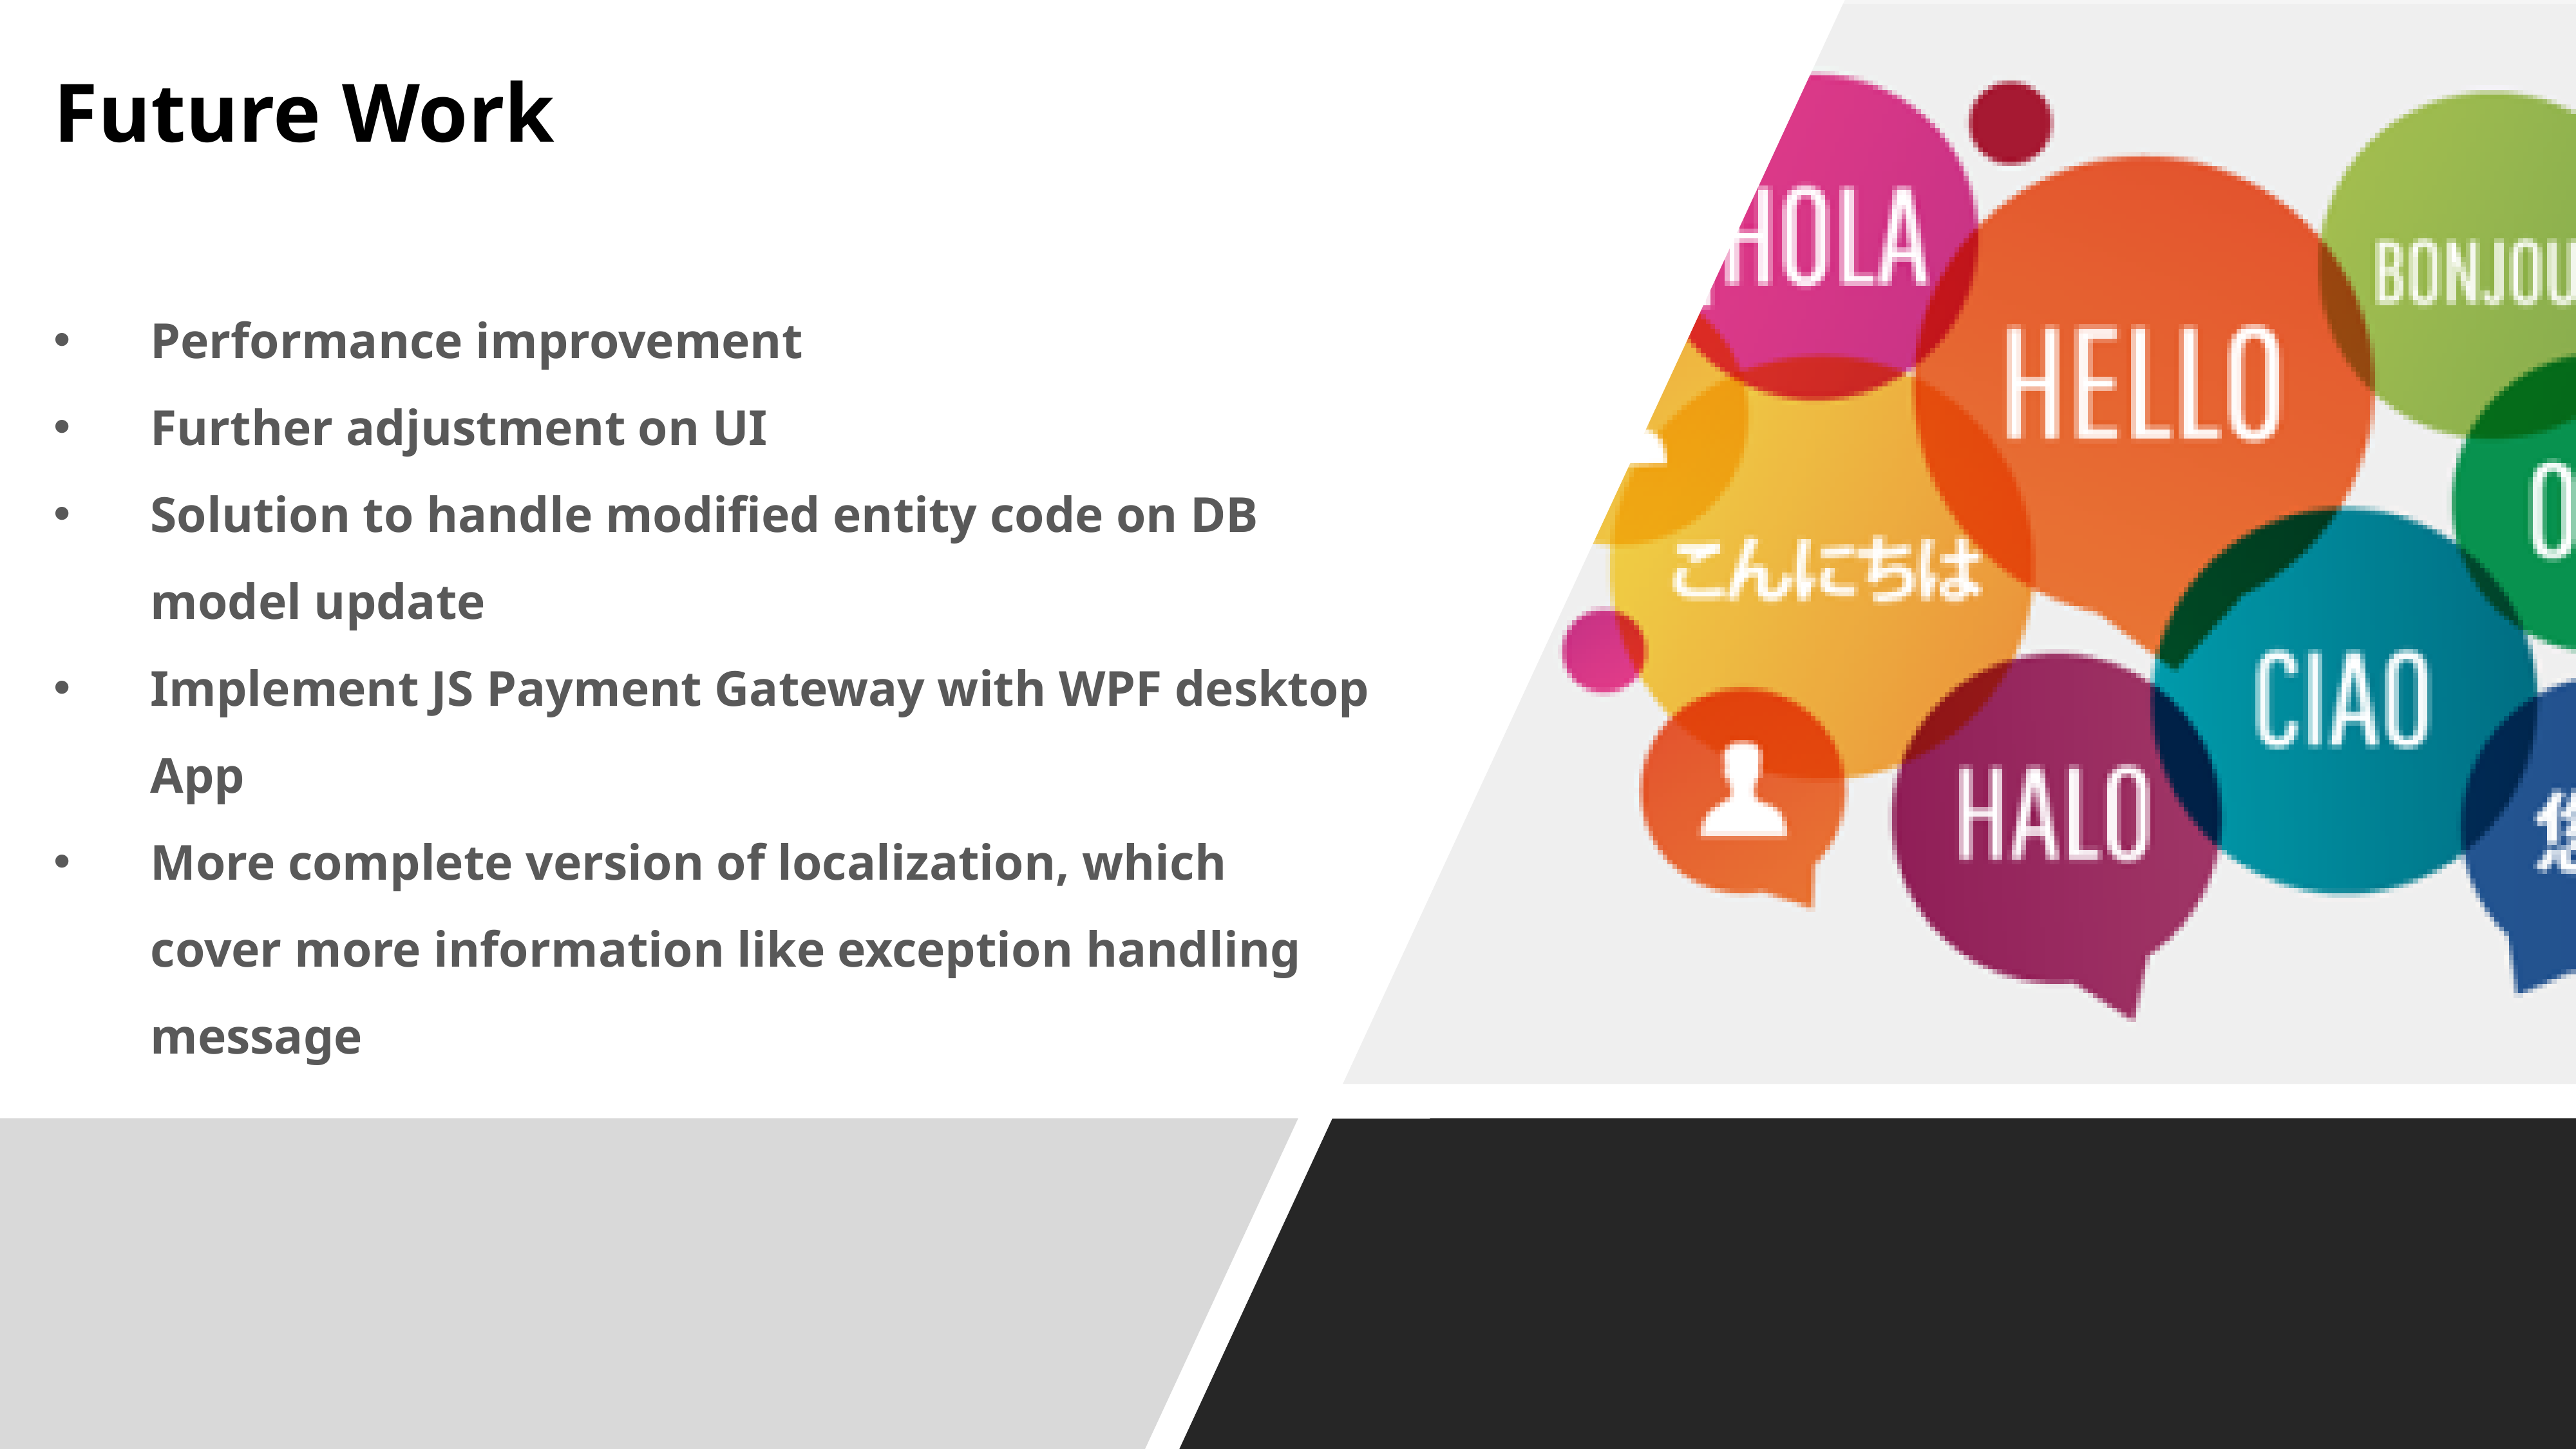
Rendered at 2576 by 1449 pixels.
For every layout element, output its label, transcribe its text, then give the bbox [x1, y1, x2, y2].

text_box [1179, 1117, 2576, 1449]
text_box Performance improvement Further adjustment on UI Solution to handle modified entity code on DB model update Implement JS Payment Gateway with WPF desktop App More complete version of localization, which cover more information like exception handling message [44, 276, 1343, 1068]
text_box [0, 1117, 1300, 1449]
text_box Future Work [44, 28, 1343, 204]
picture [1343, 0, 2576, 1084]
